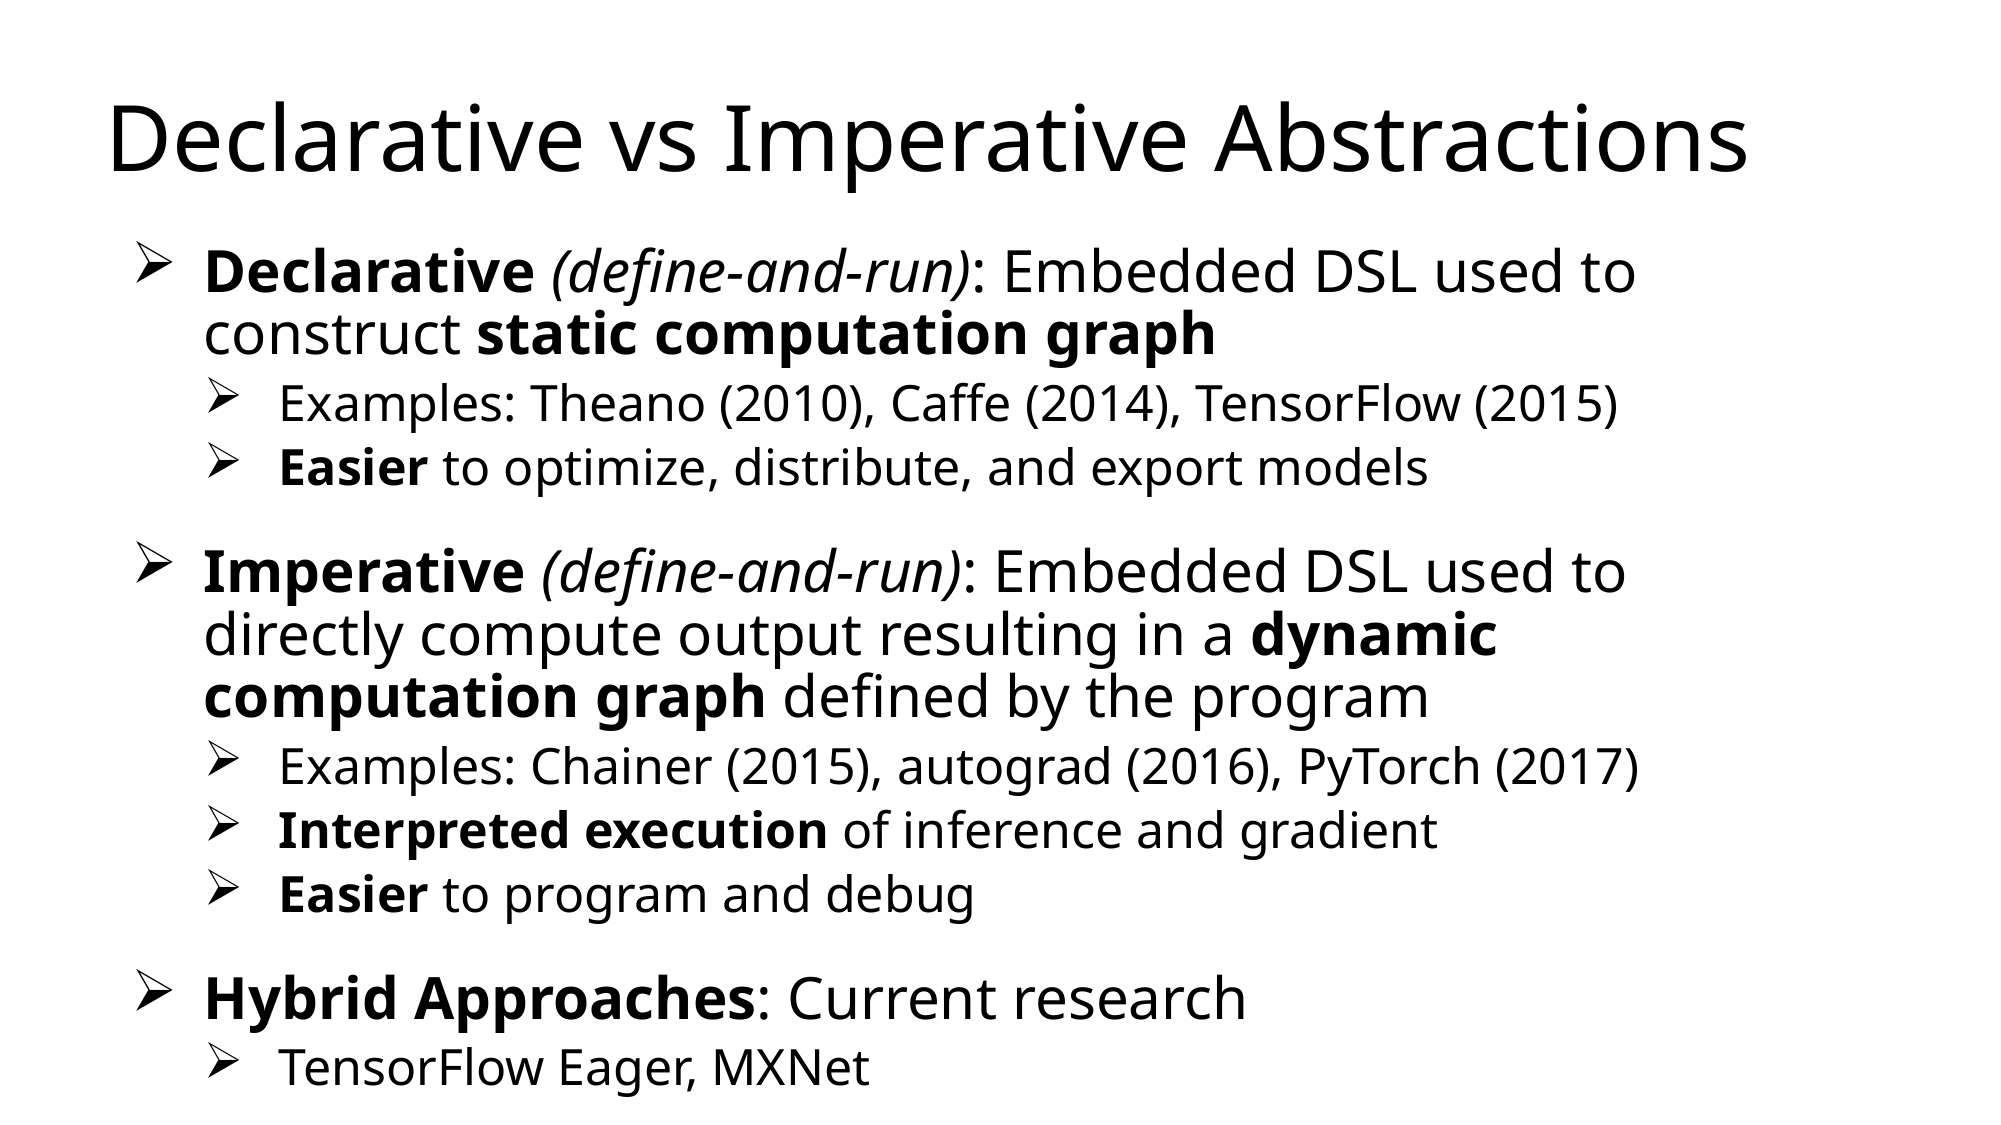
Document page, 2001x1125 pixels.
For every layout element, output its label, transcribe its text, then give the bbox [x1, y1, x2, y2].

title Declarative vs Imperative Abstractions [90, 32, 1863, 251]
list Declarative (define-and-run): Embedded DSL used to construct static computation graph Examples: Theano (2010), Caffe (2014), TensorFlow (2015) Easier to optimize, distribute, and export models Imperative (define-and-run): Embedded DSL used to directly compute output resulting in a dynamic computation graph defined by the program Examples: Chainer (2015), autograd (2016), PyTorch (2017) Interpreted execution of inference and gradient Easier to program and debug Hybrid Approaches: Current research TensorFlow Eager, MXNet [114, 234, 1839, 1106]
